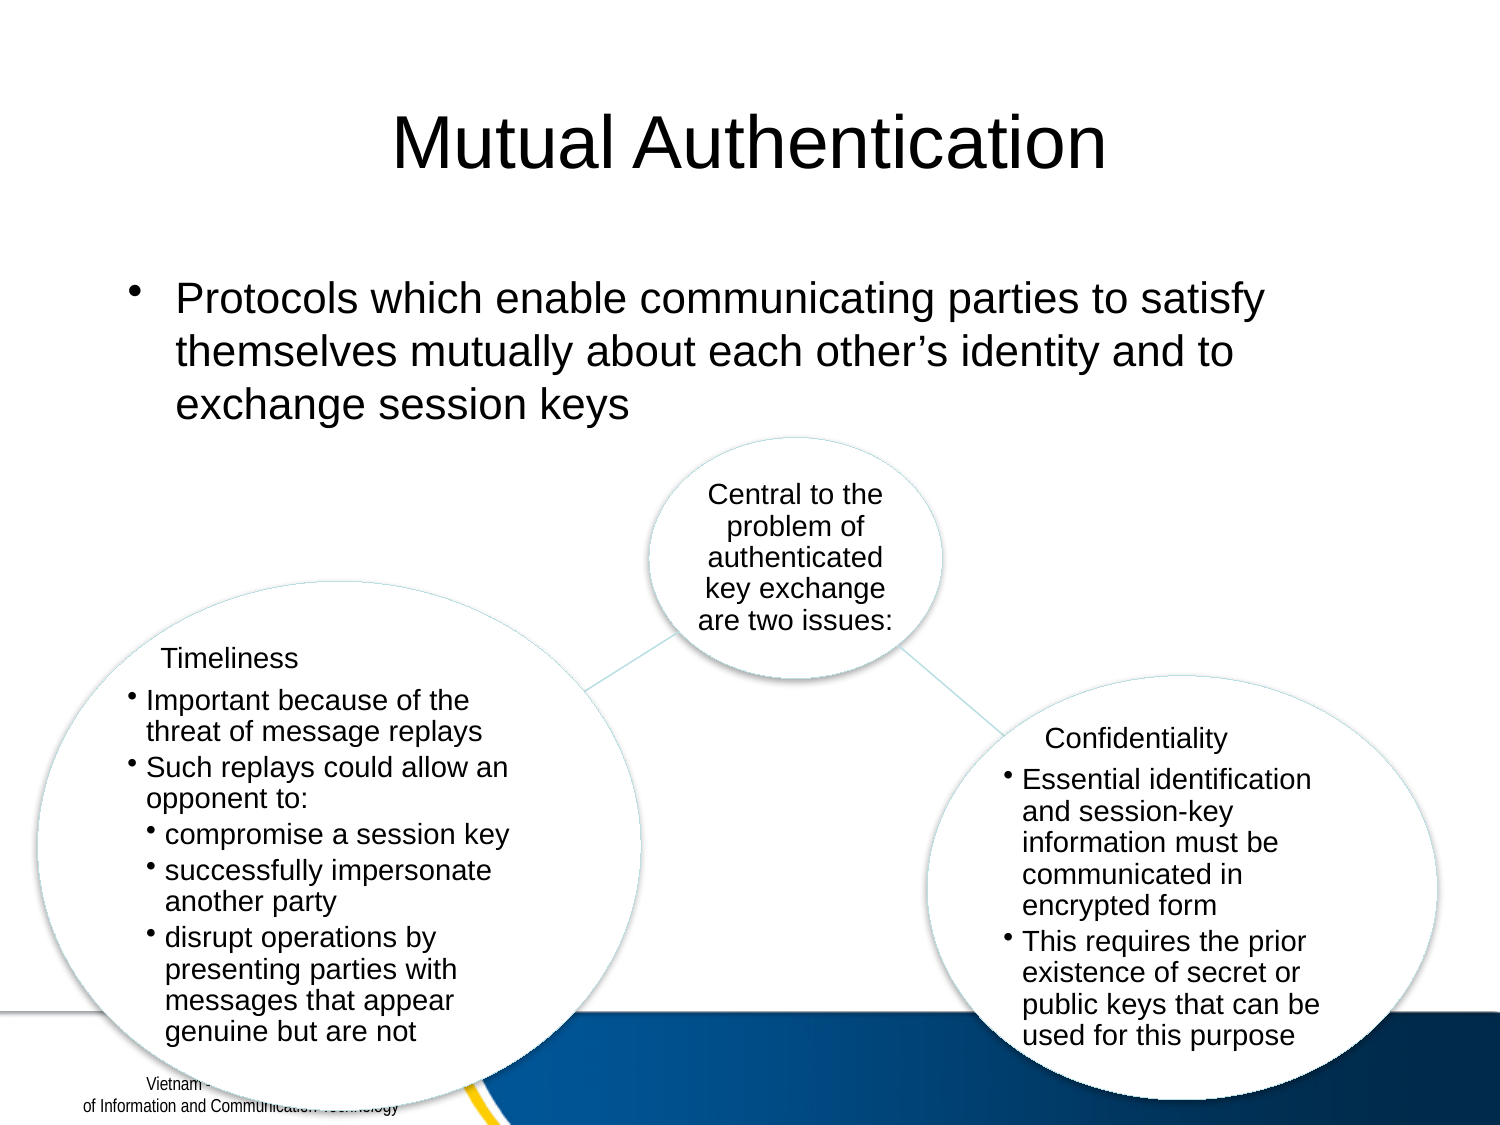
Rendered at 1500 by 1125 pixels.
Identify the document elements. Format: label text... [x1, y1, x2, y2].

title Mutual Authentication [75, 45, 1425, 233]
picture [0, 1011, 1500, 1125]
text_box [37, 437, 1438, 1101]
list Protocols which enable communicating parties to satisfy themselves mutually about each other’s identity and to exchange session keys [112, 262, 1388, 435]
